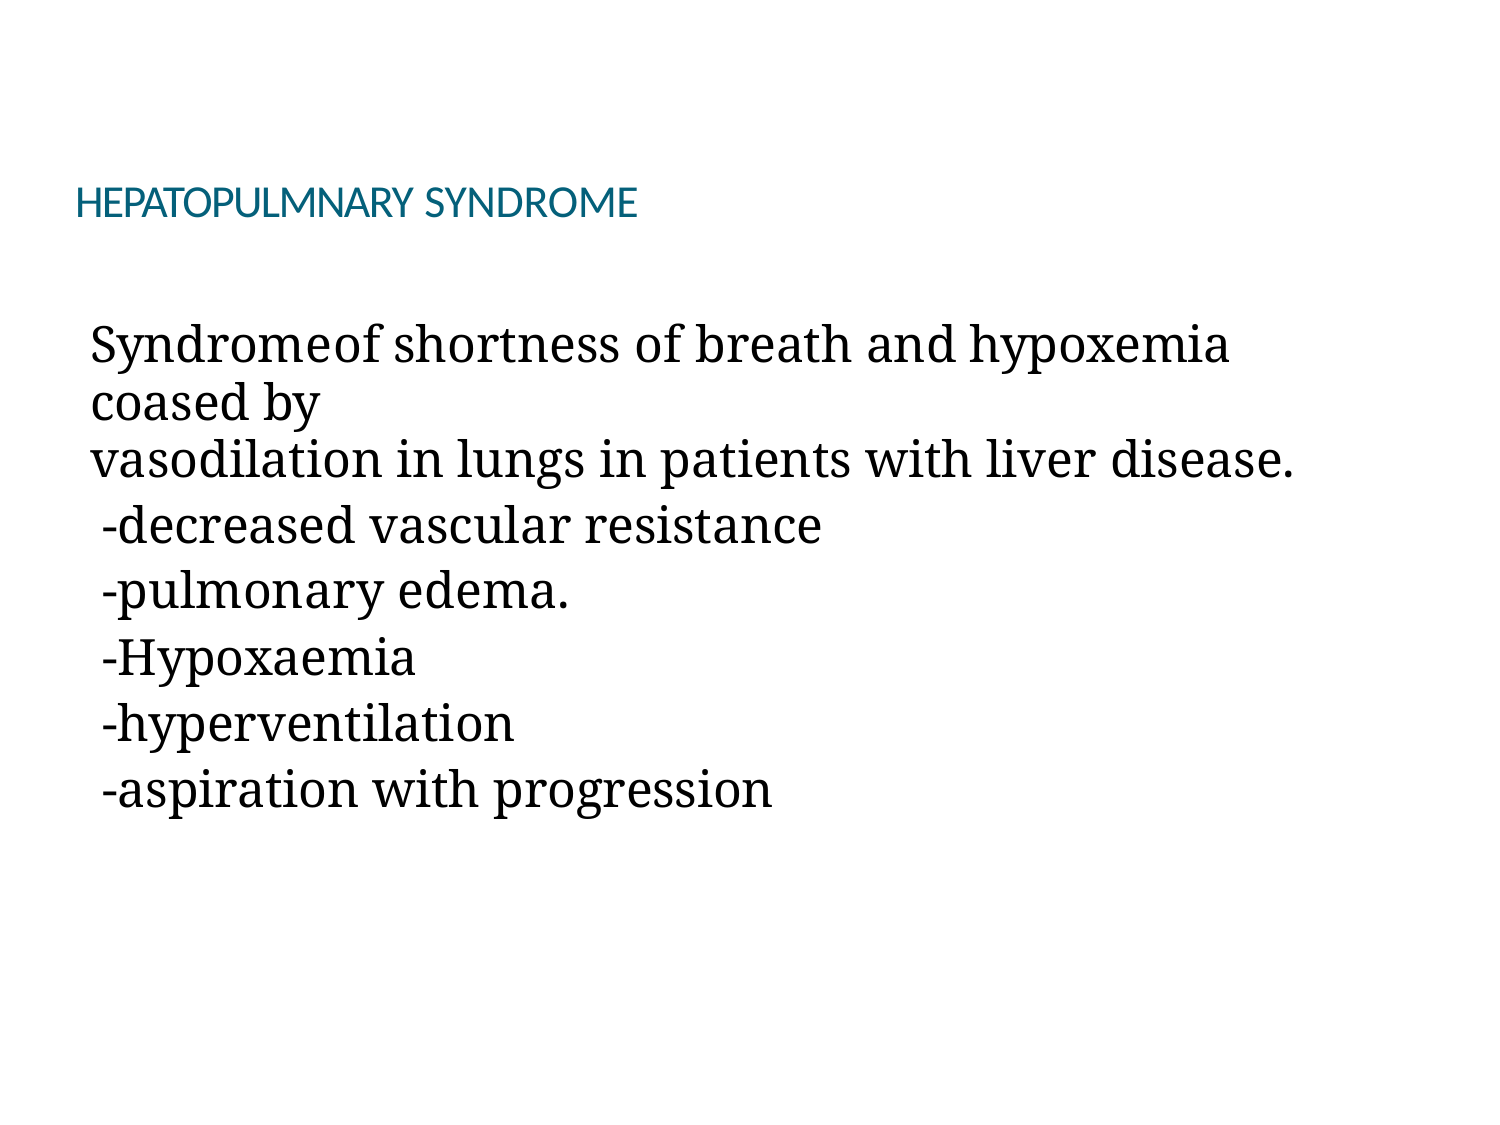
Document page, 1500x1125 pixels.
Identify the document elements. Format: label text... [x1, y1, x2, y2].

title HEPATOPULMNARY SYNDROME [72, 169, 1412, 360]
text_box Syndrome of shortness of breath and hypoxemia coased by vasodilation in lungs in patients with liver disease. -decreased vascular resistance -pulmonary edema. -Hypoxaemia -hyperventilation -aspiration with progression [87, 313, 1362, 818]
